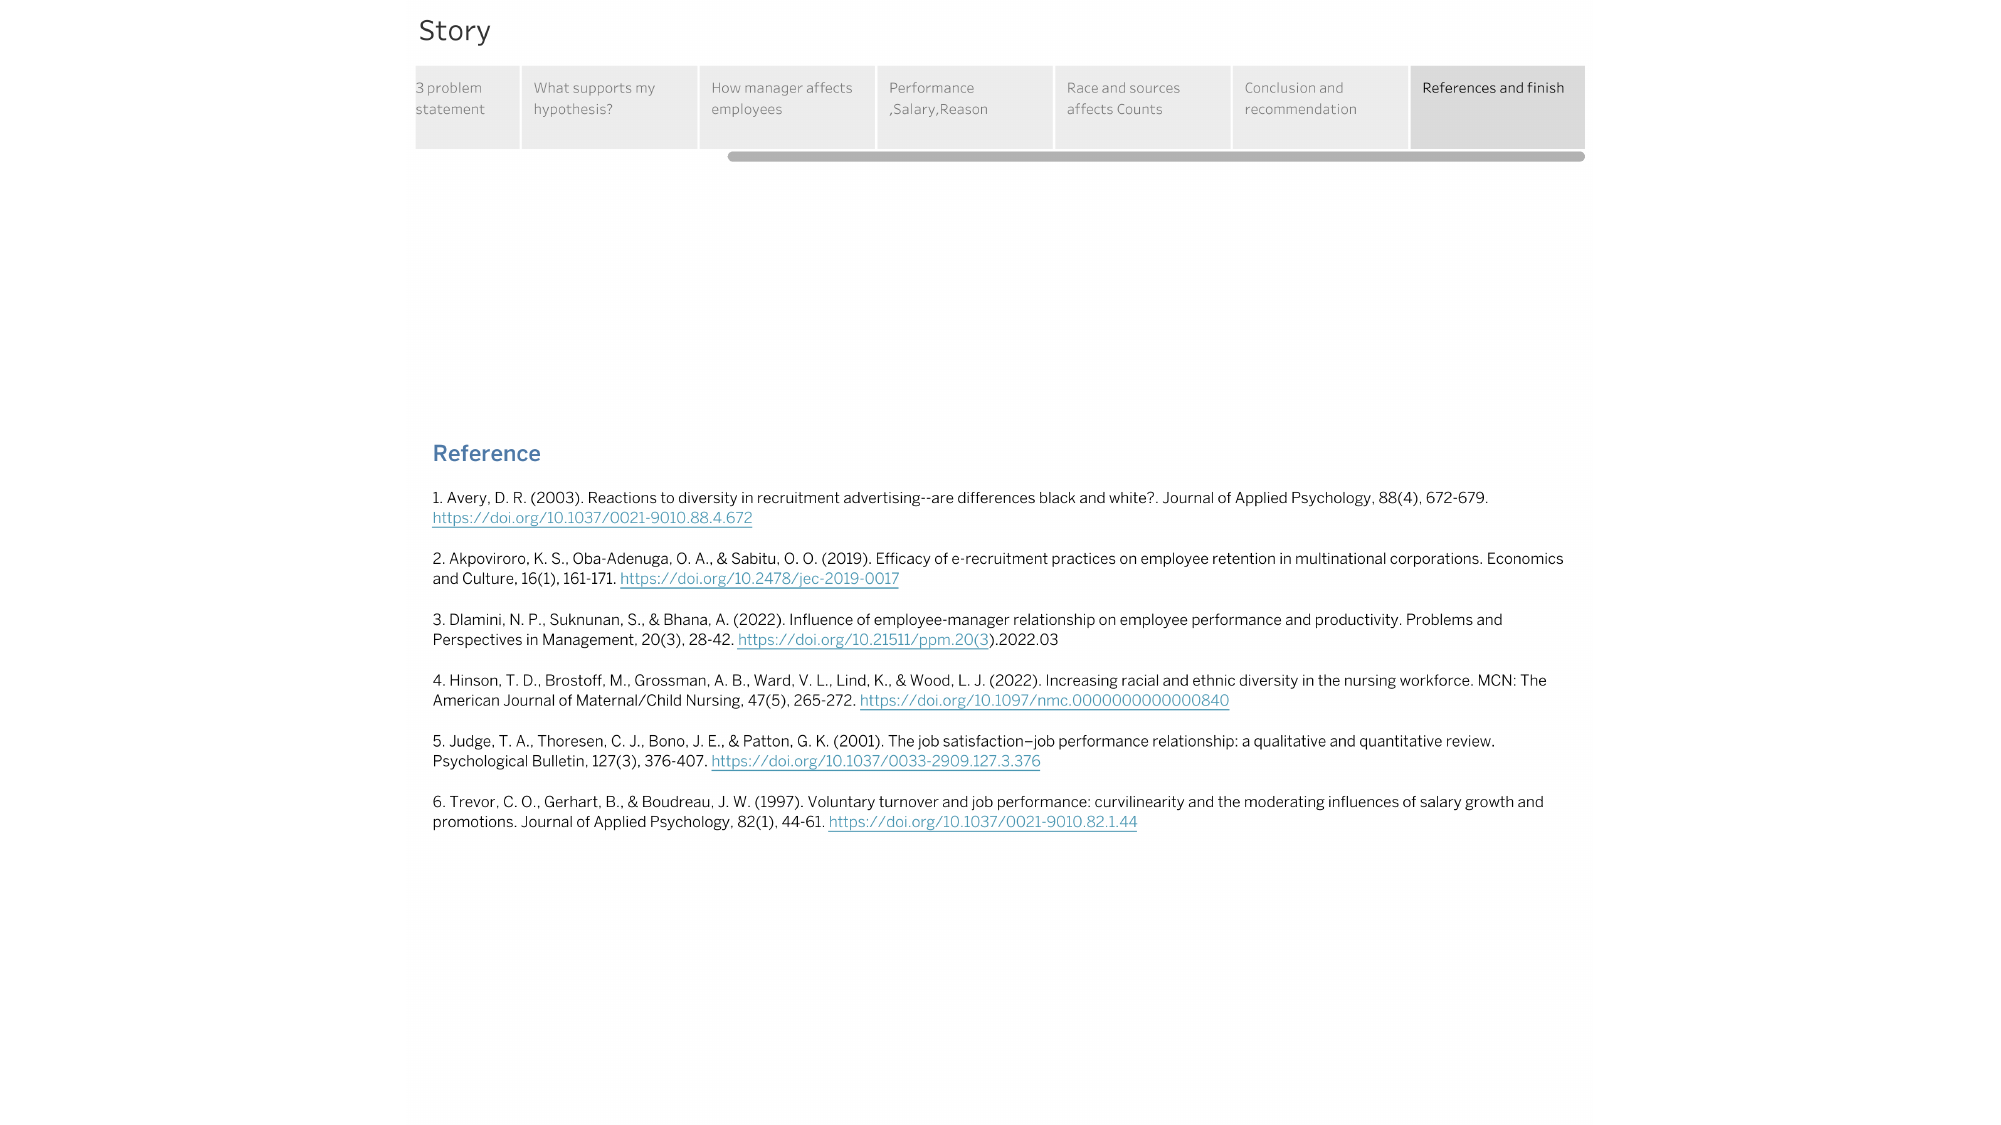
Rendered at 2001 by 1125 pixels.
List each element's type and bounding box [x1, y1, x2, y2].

picture [406, 0, 1593, 1125]
